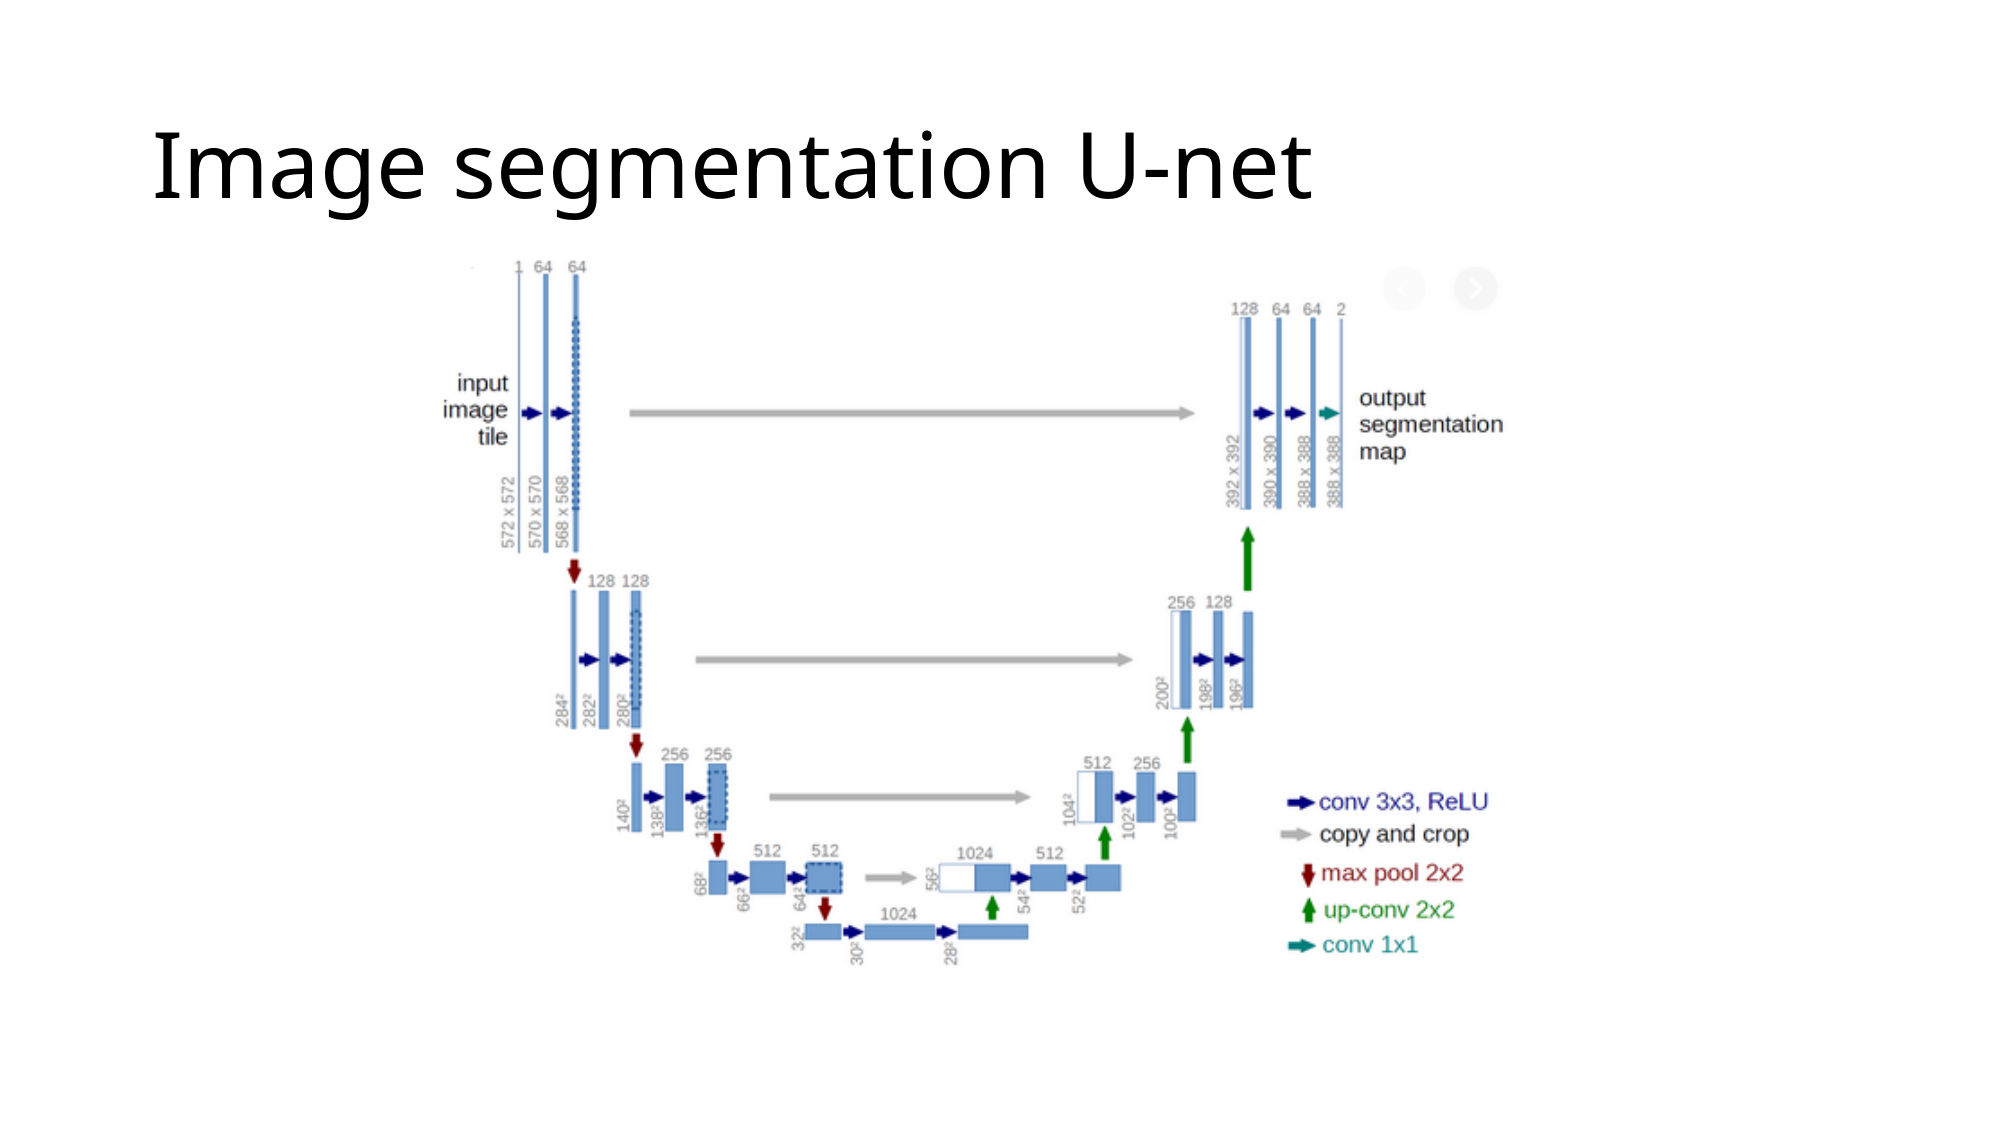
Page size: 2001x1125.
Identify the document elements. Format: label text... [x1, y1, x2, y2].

picture [443, 260, 1557, 1041]
title Image segmentation U-net [137, 59, 1863, 278]
